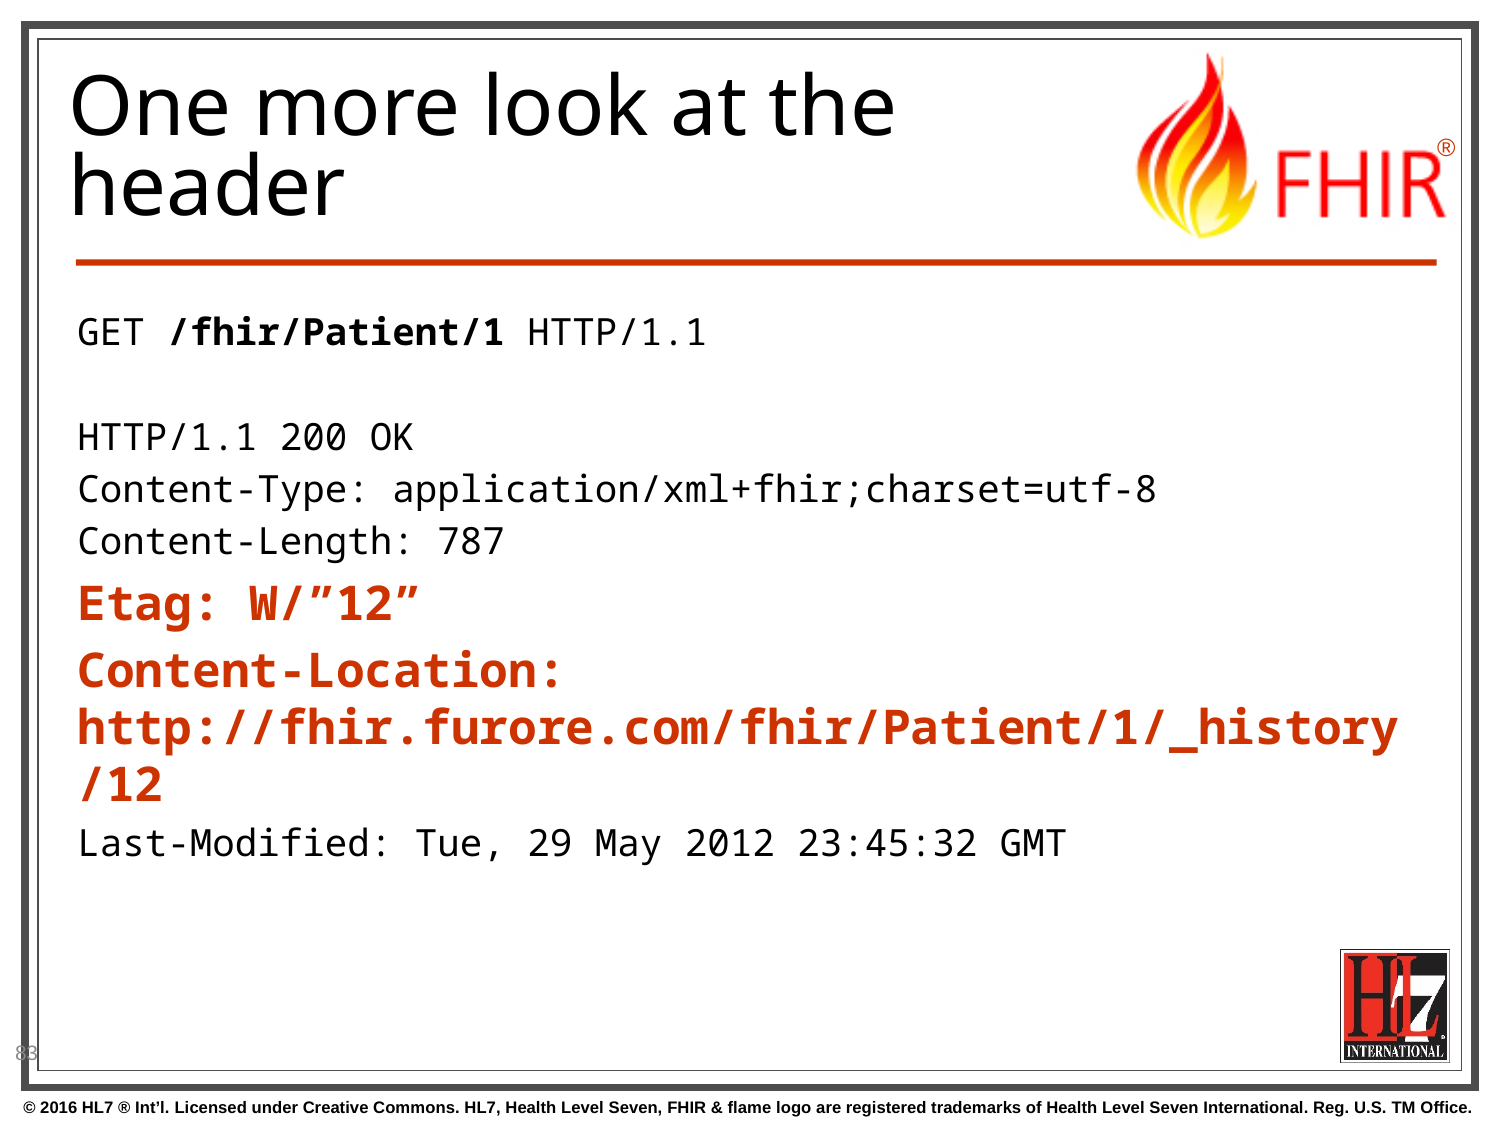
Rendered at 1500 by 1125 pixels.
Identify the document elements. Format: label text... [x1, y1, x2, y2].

slide_number 83 [0, 1034, 119, 1071]
picture [1340, 949, 1450, 1063]
title One more look at the header [53, 54, 1128, 249]
picture [1124, 42, 1458, 249]
list GET /fhir/Patient/1 HTTP/1.1 HTTP/1.1 200 OK Content-Type: application/xml+fhir;charset=utf-8 Content-Length: 787 Etag: W/”12” Content-Location: http://fhir.furore.com/fhir/Patient/1/_history/12 Last-Modified: Tue, 29 May 2012 23:45:32 GMT [62, 299, 1438, 1059]
